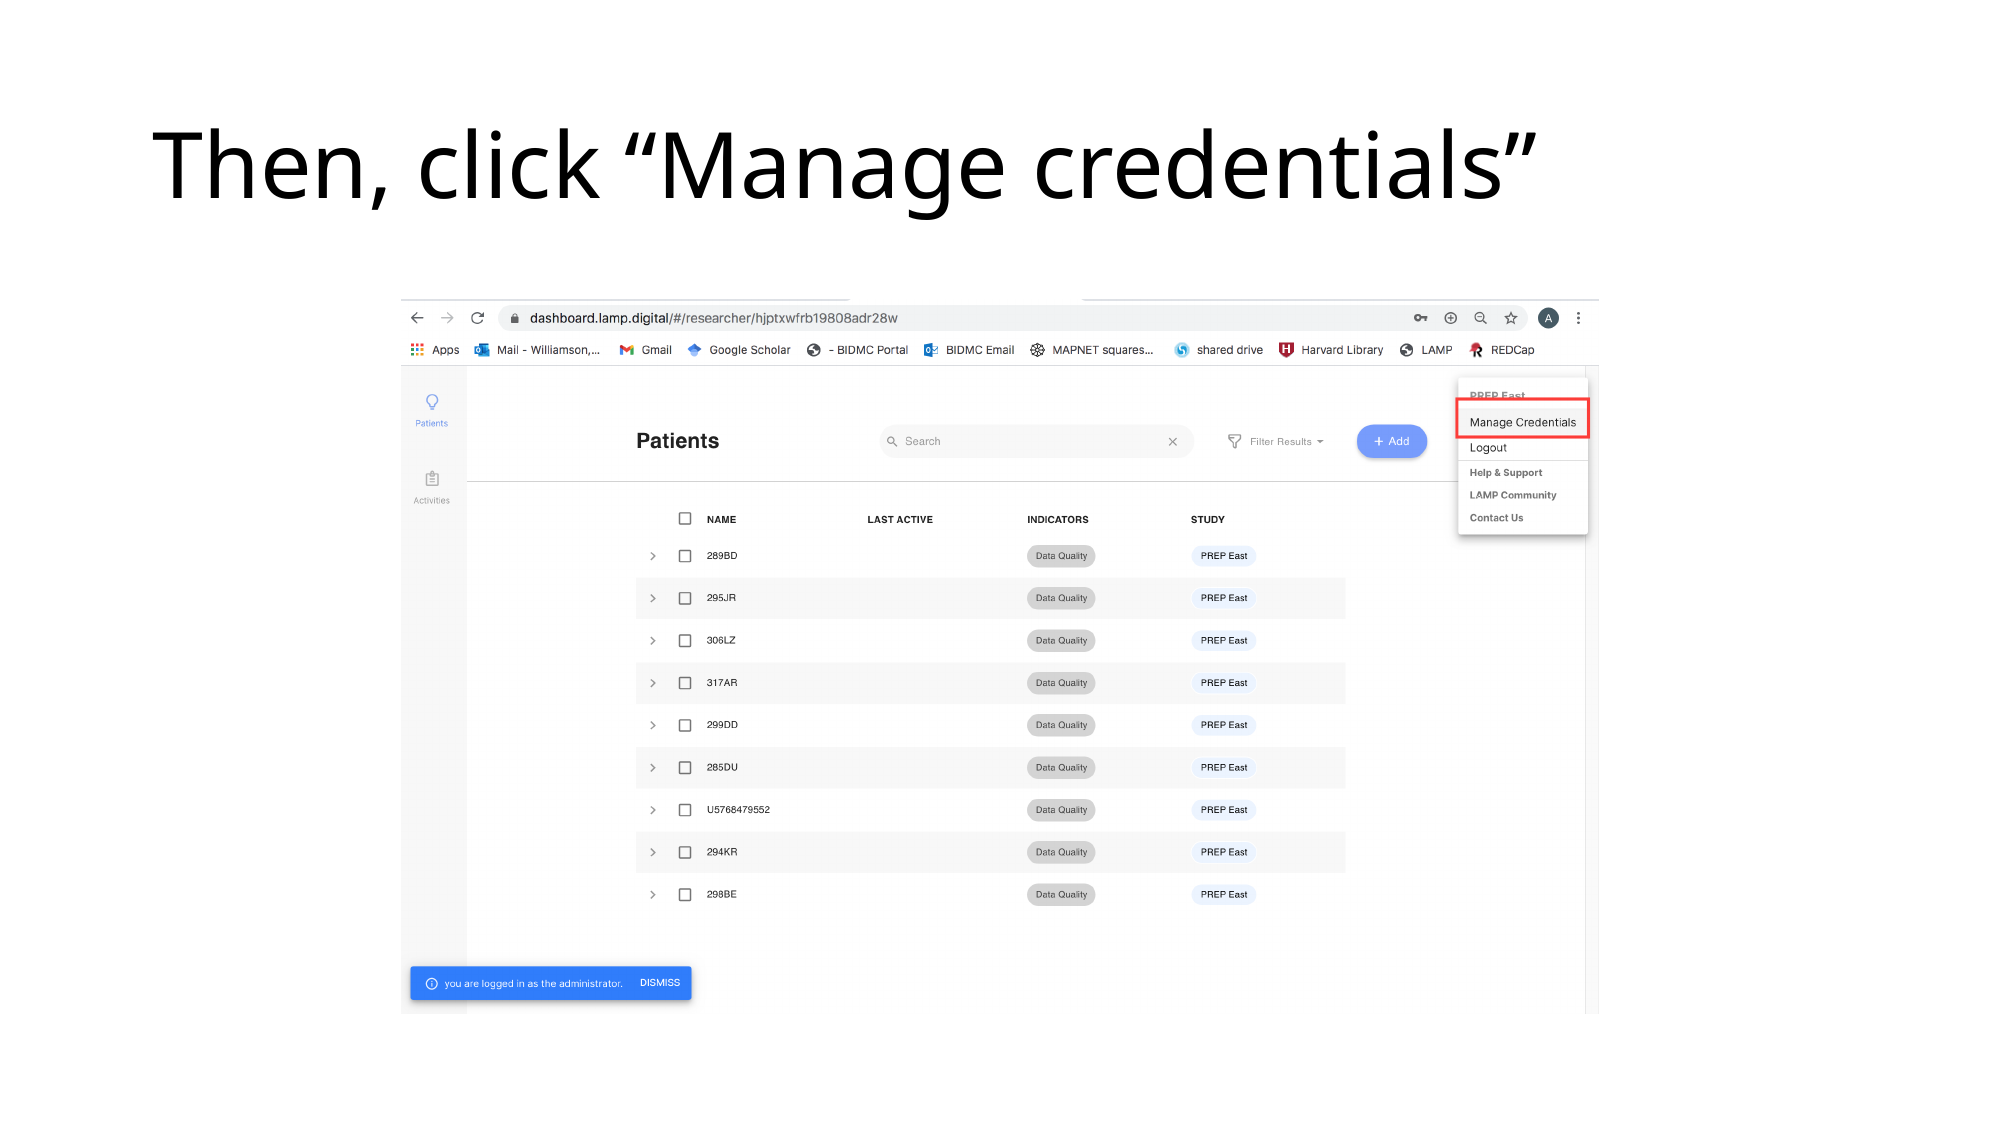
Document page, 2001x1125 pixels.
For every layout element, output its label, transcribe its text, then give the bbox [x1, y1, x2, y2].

title Then, click “Manage credentials” [137, 59, 1863, 278]
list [401, 299, 1599, 1014]
